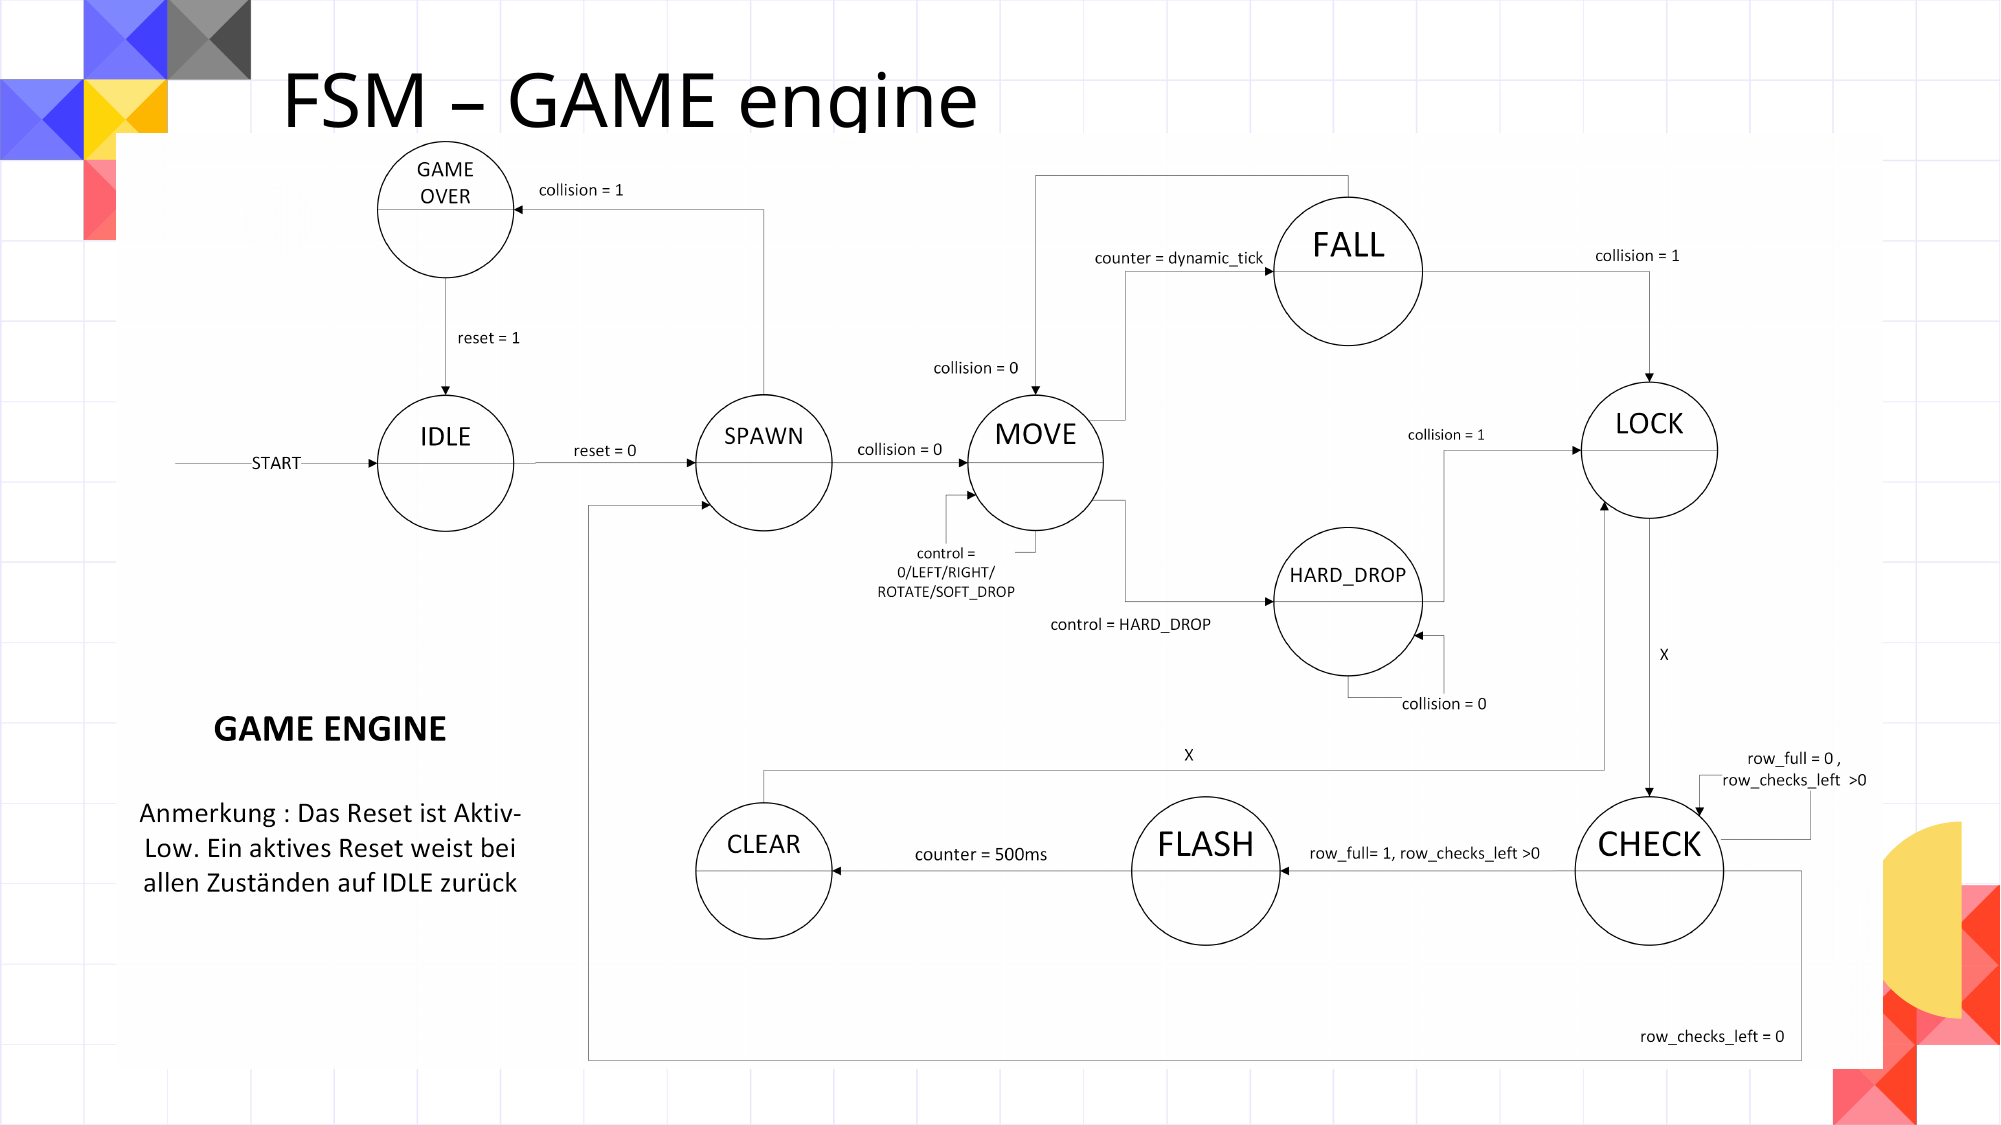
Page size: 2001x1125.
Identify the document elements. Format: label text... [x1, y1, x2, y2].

picture [0, 0, 2000, 1125]
text_box FSM – GAME engine [266, 45, 1076, 133]
